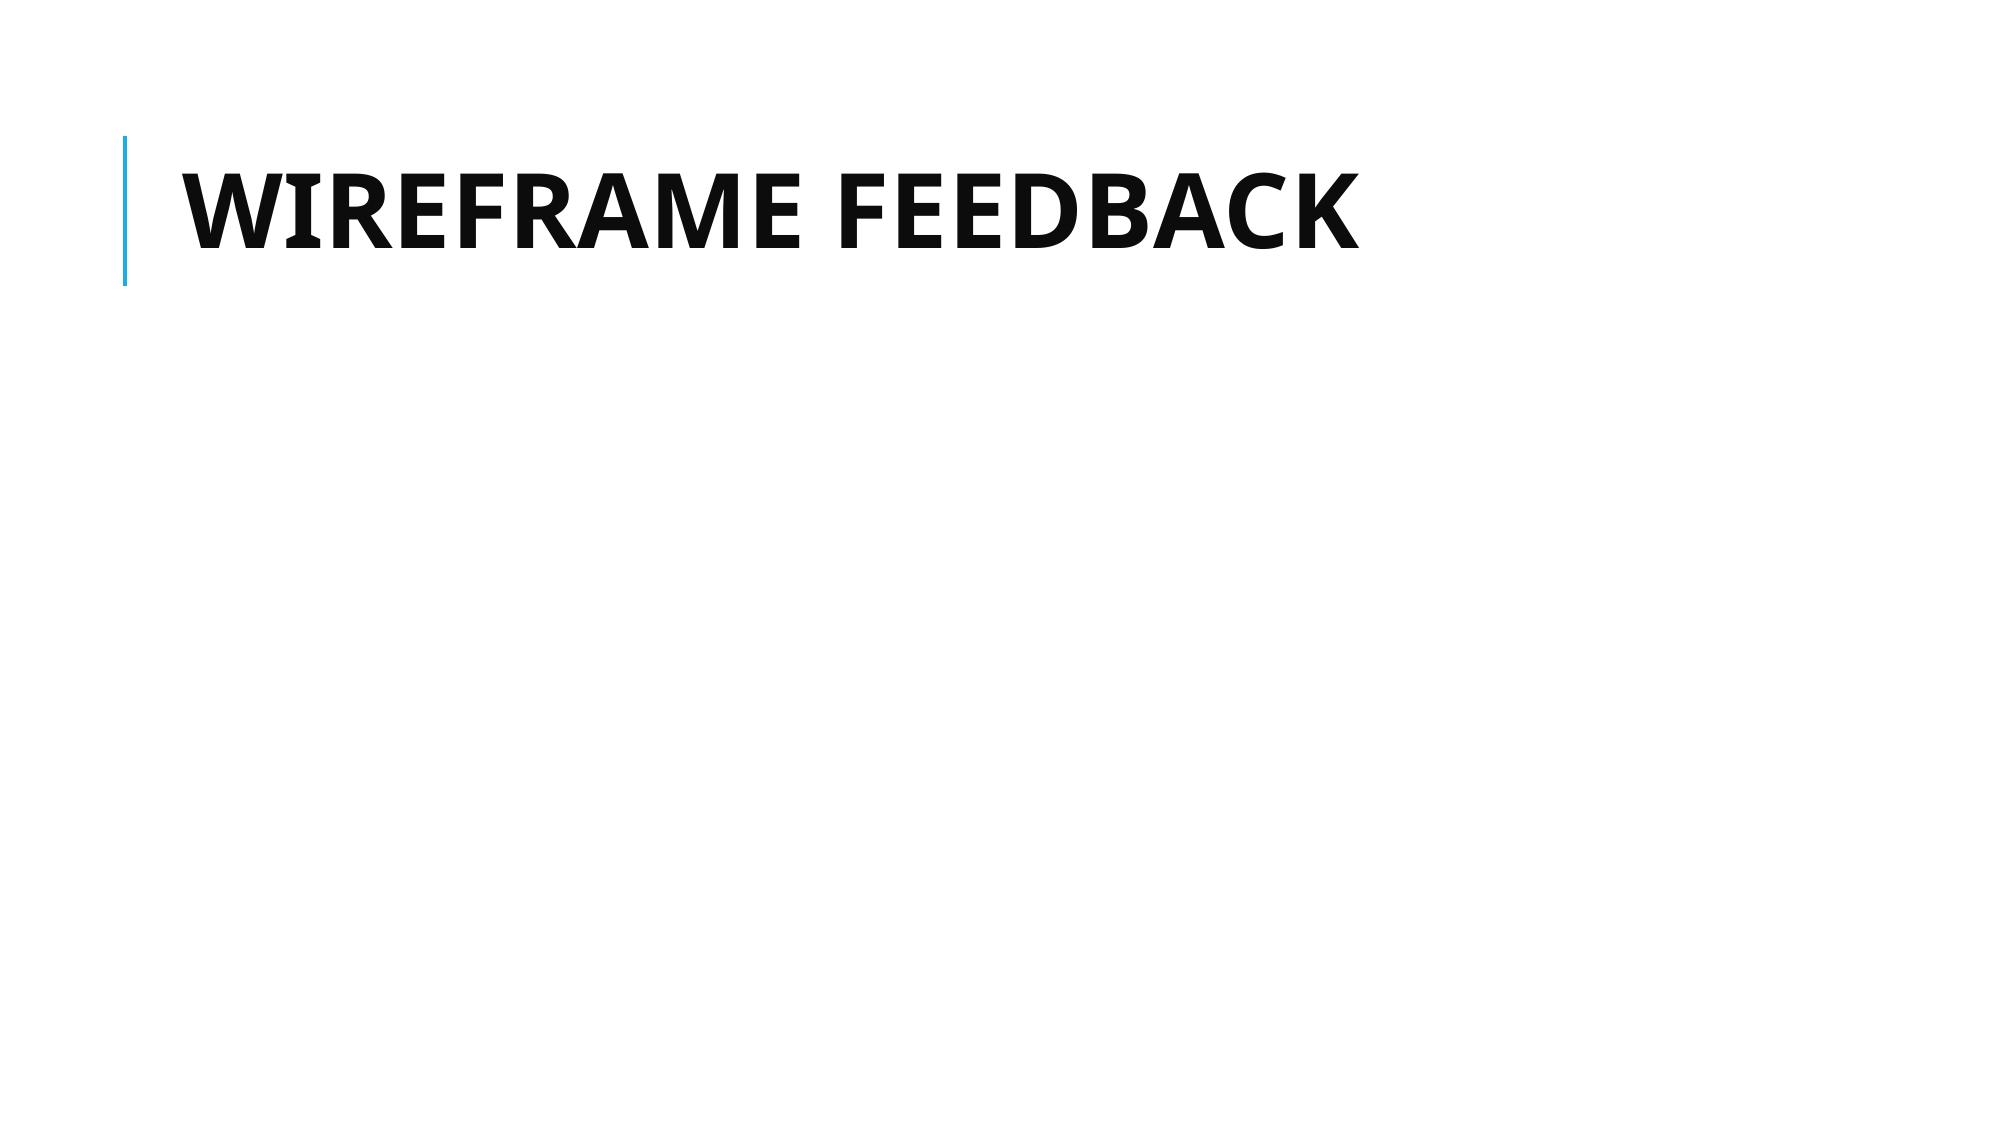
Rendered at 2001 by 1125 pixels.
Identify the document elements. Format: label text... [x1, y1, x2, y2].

title WIREFRAME FEEDBACK [168, 96, 1763, 342]
